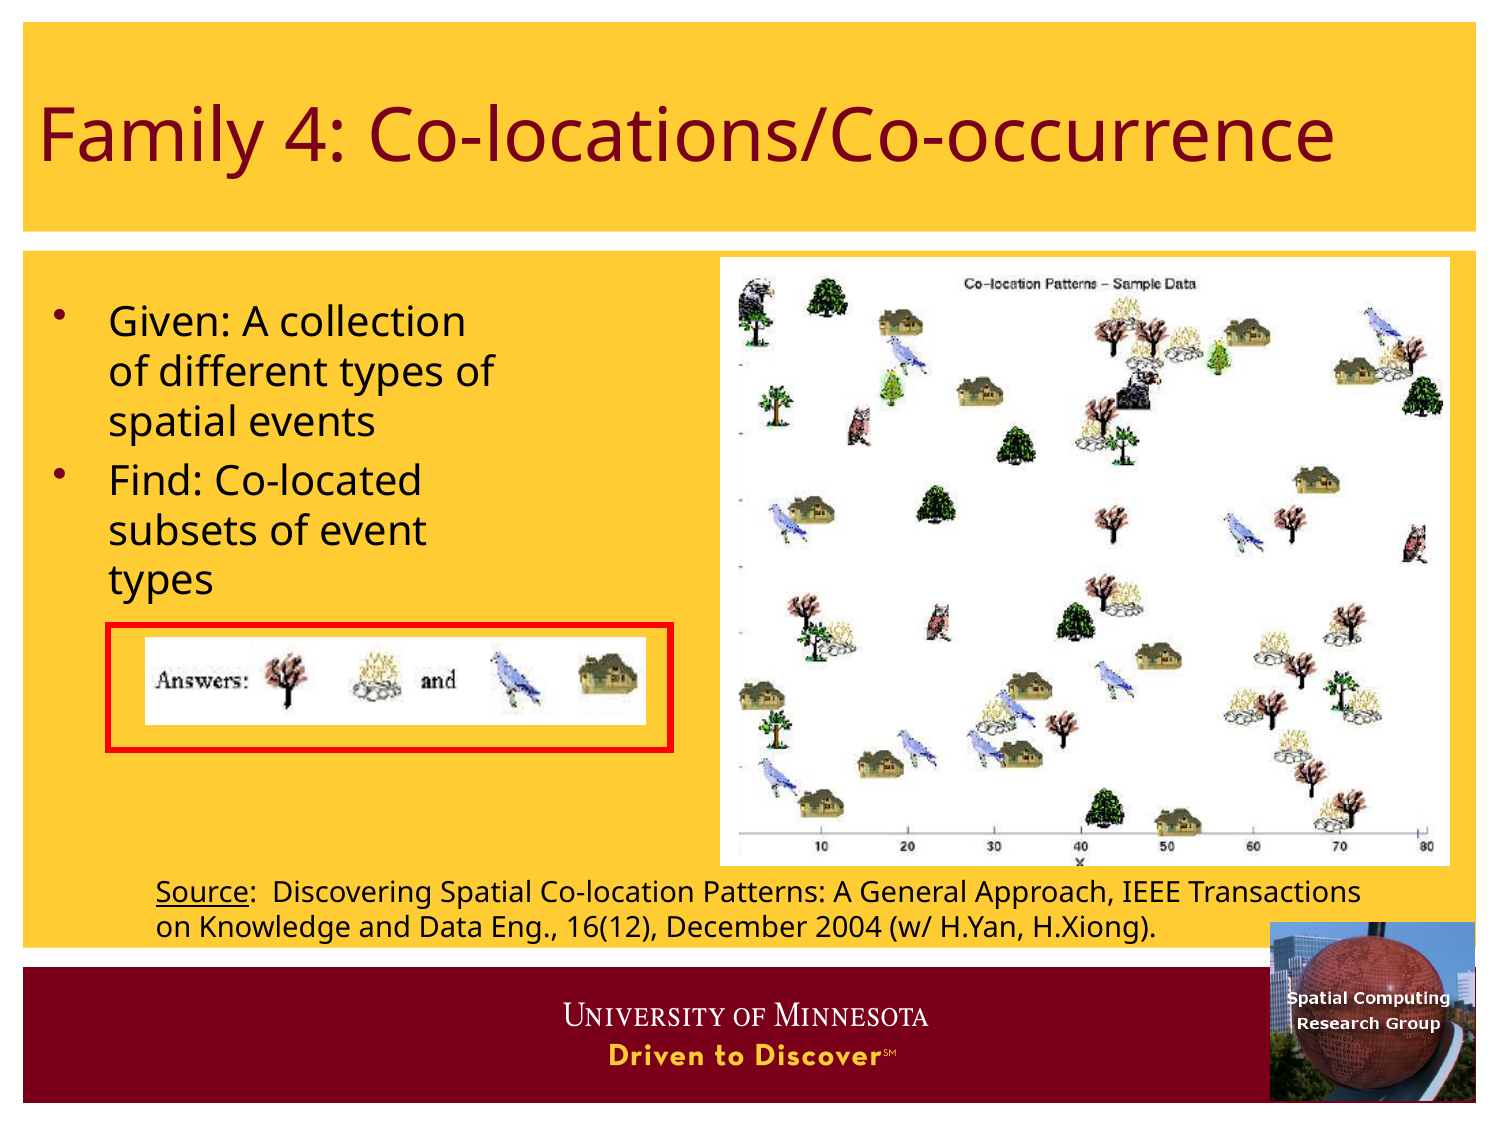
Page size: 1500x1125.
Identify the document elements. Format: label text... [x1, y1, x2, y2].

picture [23, 22, 1476, 1103]
title Family 4: Co-locations/Co-occurrence [22, 49, 1475, 213]
text_box [108, 624, 671, 750]
text_box Source: Discovering Spatial Co-location Patterns: A General Approach, IEEE Transactions on Knowledge and Data Eng., 16(12), December 2004 (w/ H.Yan, H.Xiong). [140, 865, 1385, 951]
list Given: A collection of different types of spatial events Find: Co-located subsets of event types [37, 287, 524, 926]
